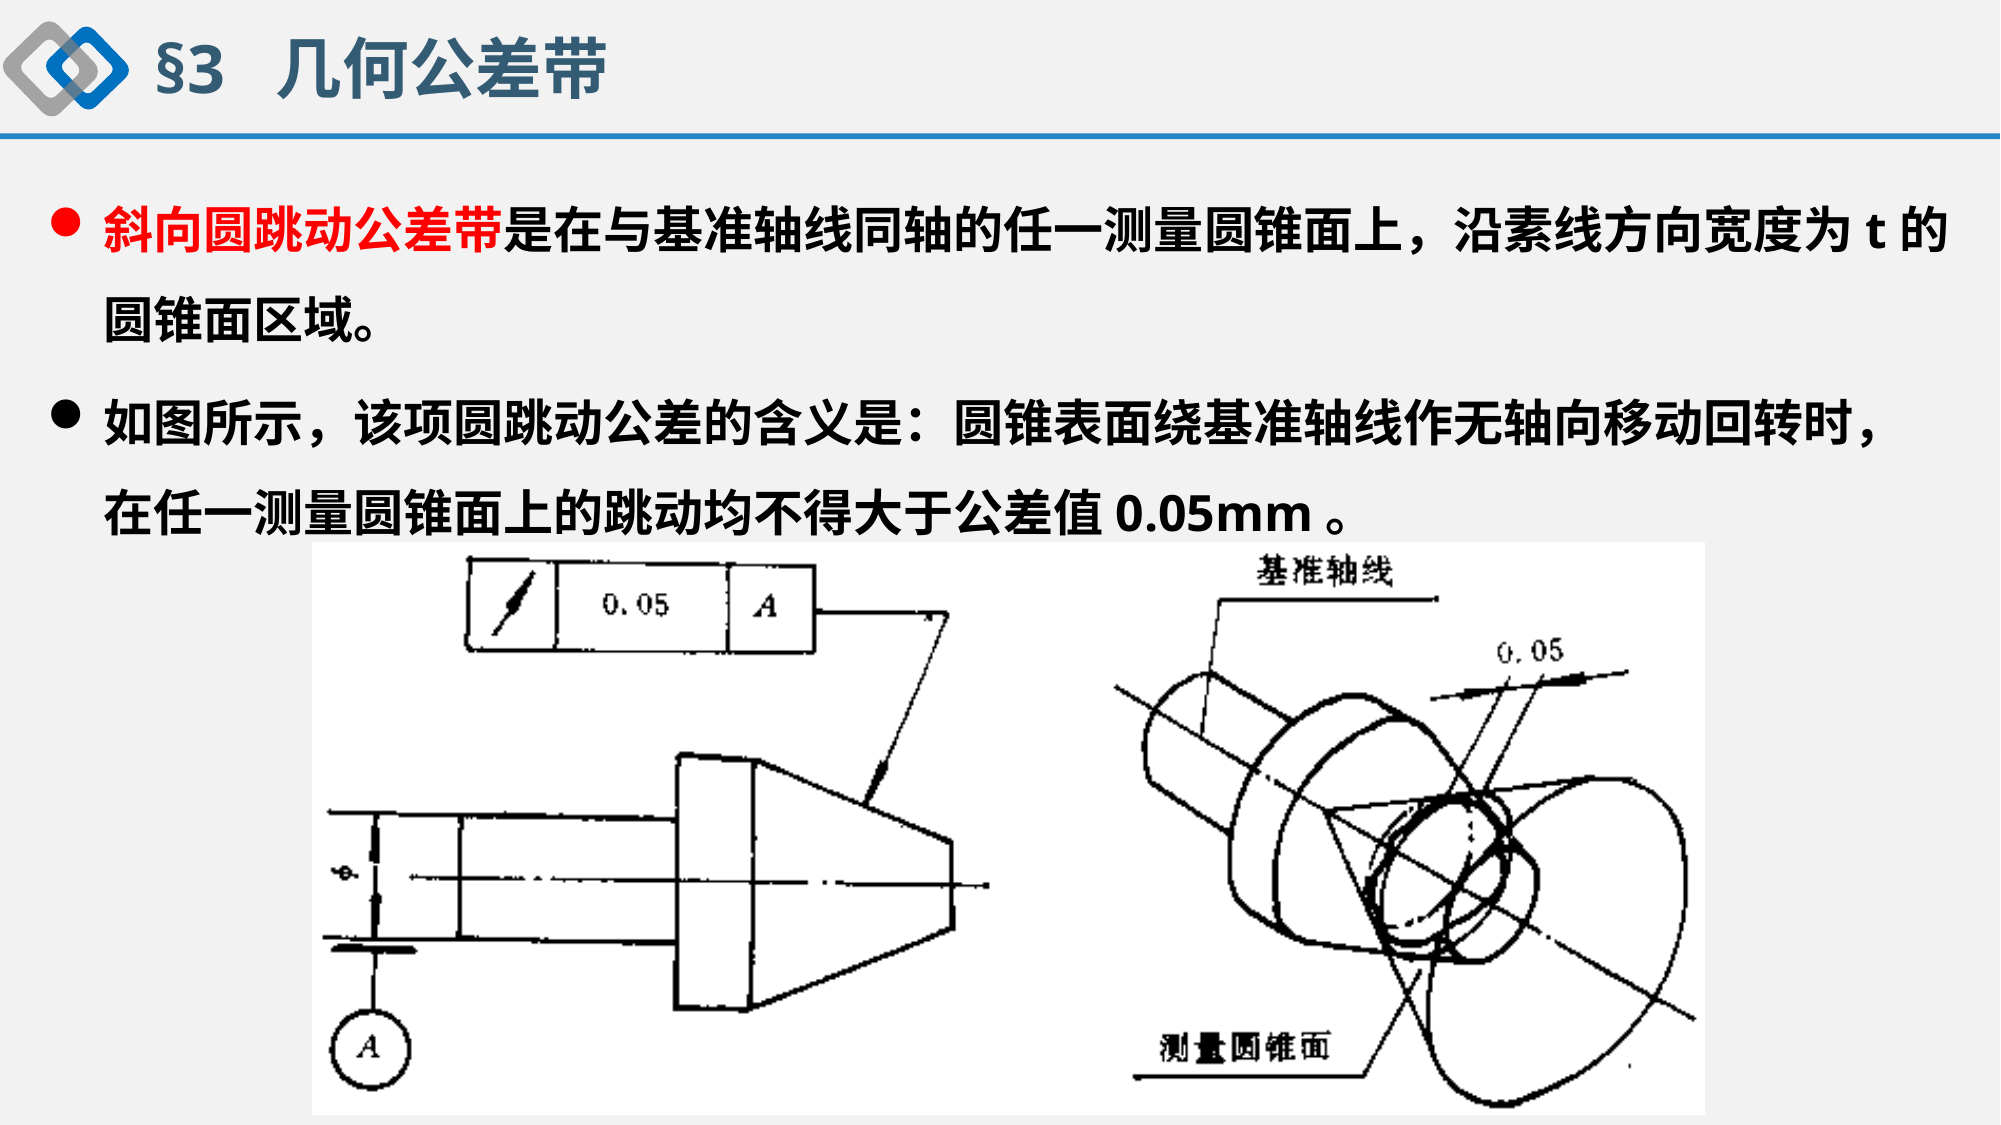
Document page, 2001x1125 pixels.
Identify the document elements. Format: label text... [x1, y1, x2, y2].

text_box 斜向圆跳动公差带是在与基准轴线同轴的任一测量圆锥面上，沿素线方向宽度为t的圆锥面区域。 如图所示，该项圆跳动公差的含义是：圆锥表面绕基准轴线作无轴向移动回转时，在任一测量圆锥面上的跳动均不得大于公差值0.05mm。 [29, 160, 1968, 1020]
text_box §3 几何公差带 [139, 18, 1510, 115]
picture [311, 542, 1706, 1115]
